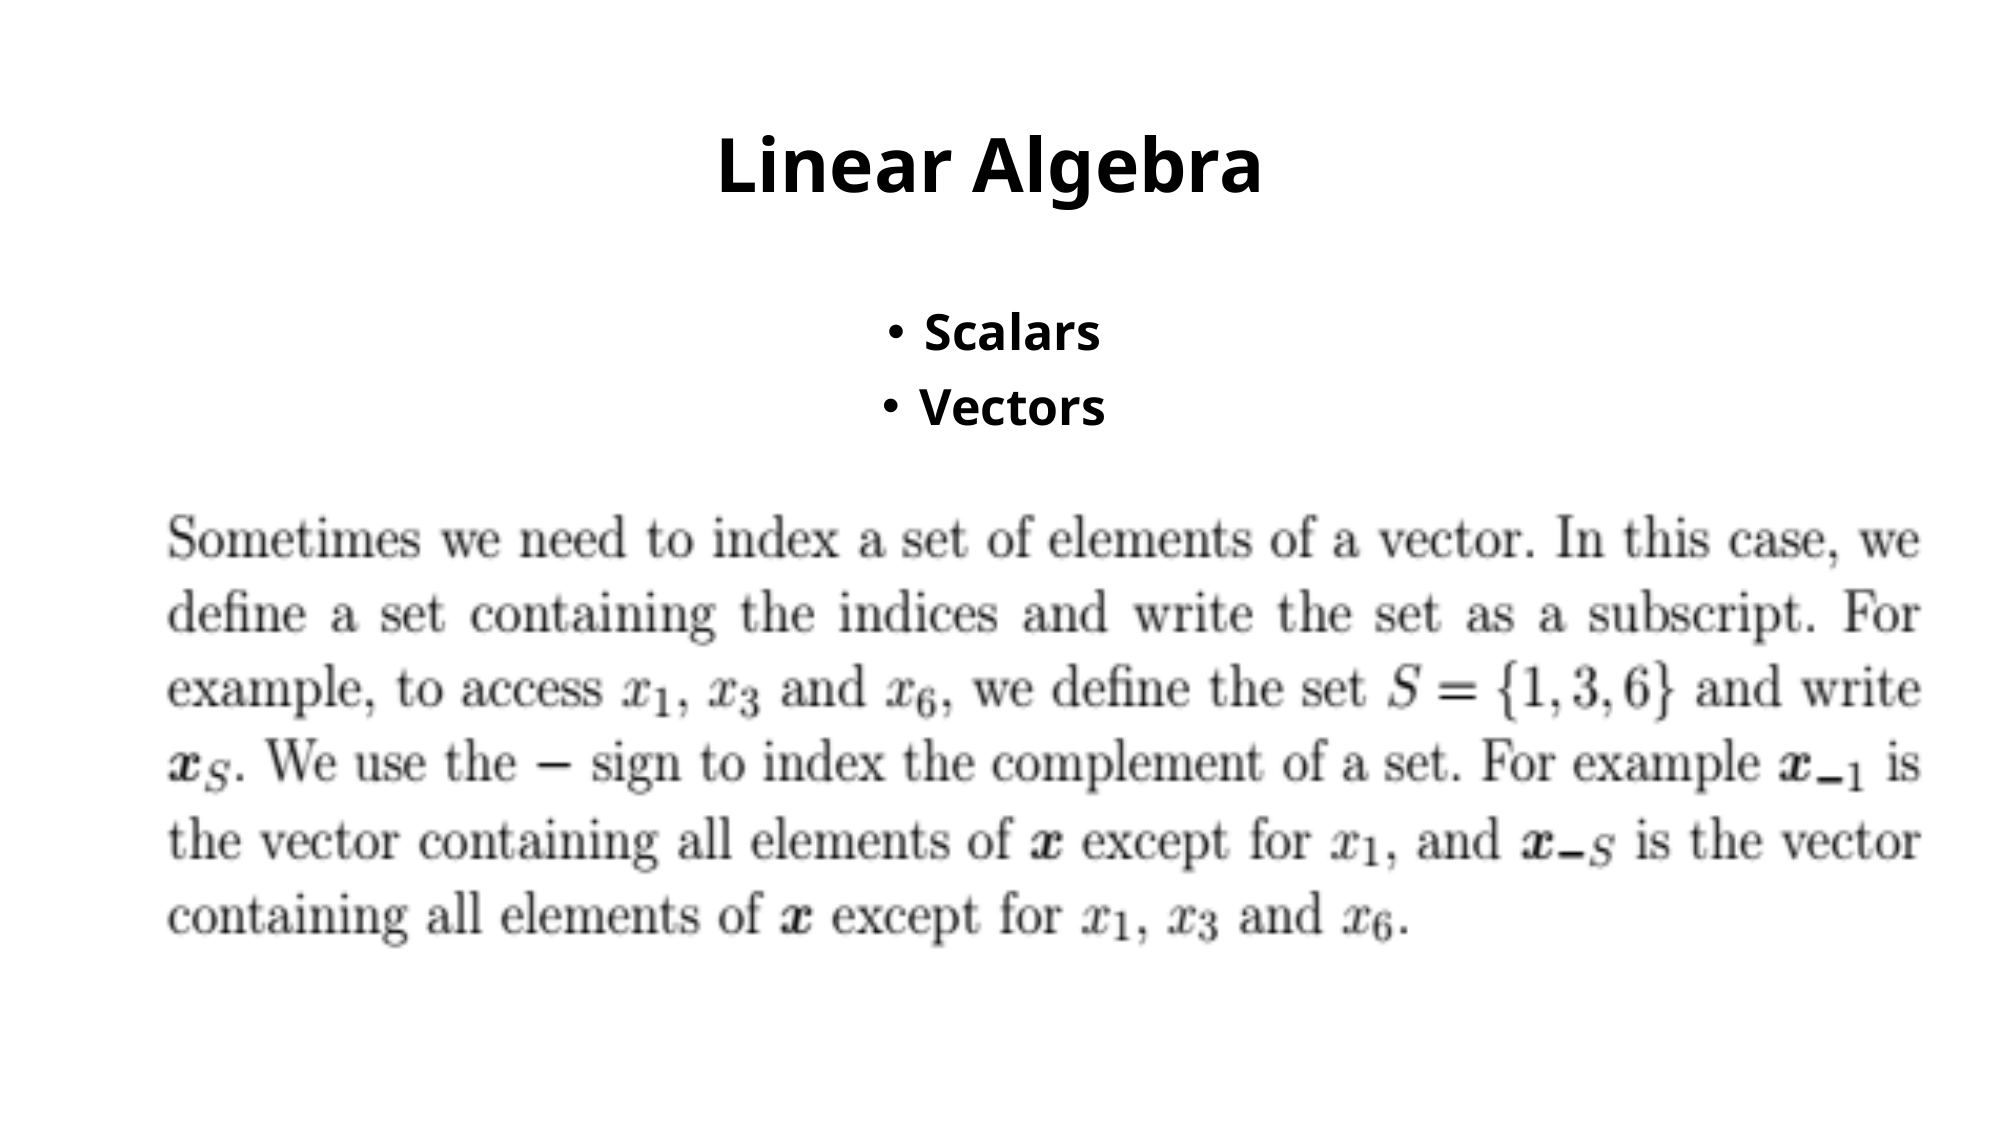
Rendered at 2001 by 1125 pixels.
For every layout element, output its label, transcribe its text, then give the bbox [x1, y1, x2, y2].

list Scalars Vectors [137, 299, 1863, 492]
title Linear Algebra [137, 59, 1863, 278]
picture [159, 491, 1941, 995]
